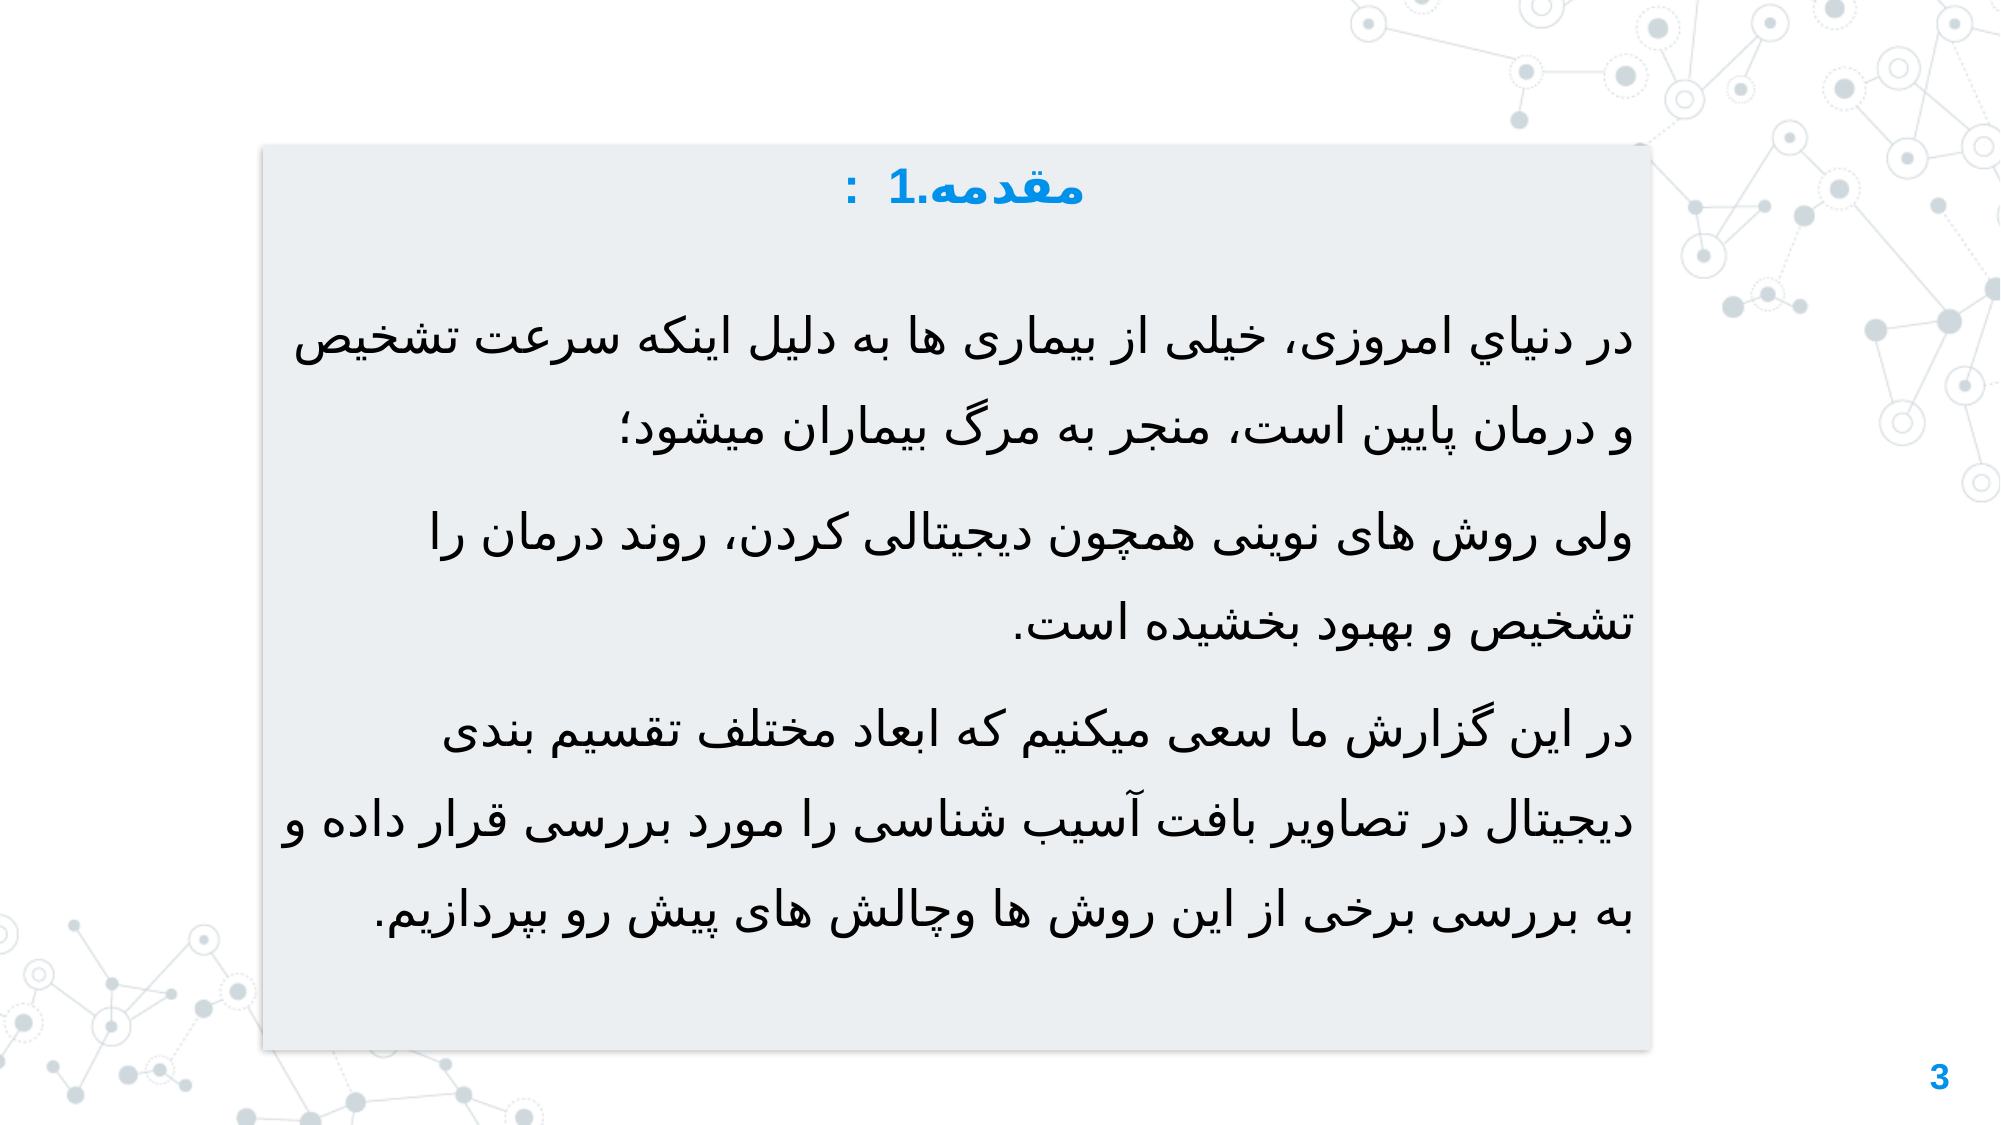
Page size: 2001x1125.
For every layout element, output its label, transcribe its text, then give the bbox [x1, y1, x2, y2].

text_box : مقدمه.1 در دنياي امروزی، خیلی از بیماری ها به دلیل اینکه سرعت تشخیص و درمان پایین است، منجر به مرگ بیماران میشود؛ ولی روش های نوینی همچون دیجیتالی کردن، روند درمان را تشخیص و بهبود بخشیده است. در این گزارش ما سعی میکنیم که ابعاد مختلف تقسیم بندی دیجیتال در تصاویر بافت آسیب شناسی را مورد بررسی قرار داده و به بررسی برخی از این روش ها وچالش های پیش رو بپردازیم. [263, 145, 1651, 1051]
picture [0, 0, 2001, 1125]
slide_number 3 [1879, 1038, 2000, 1125]
